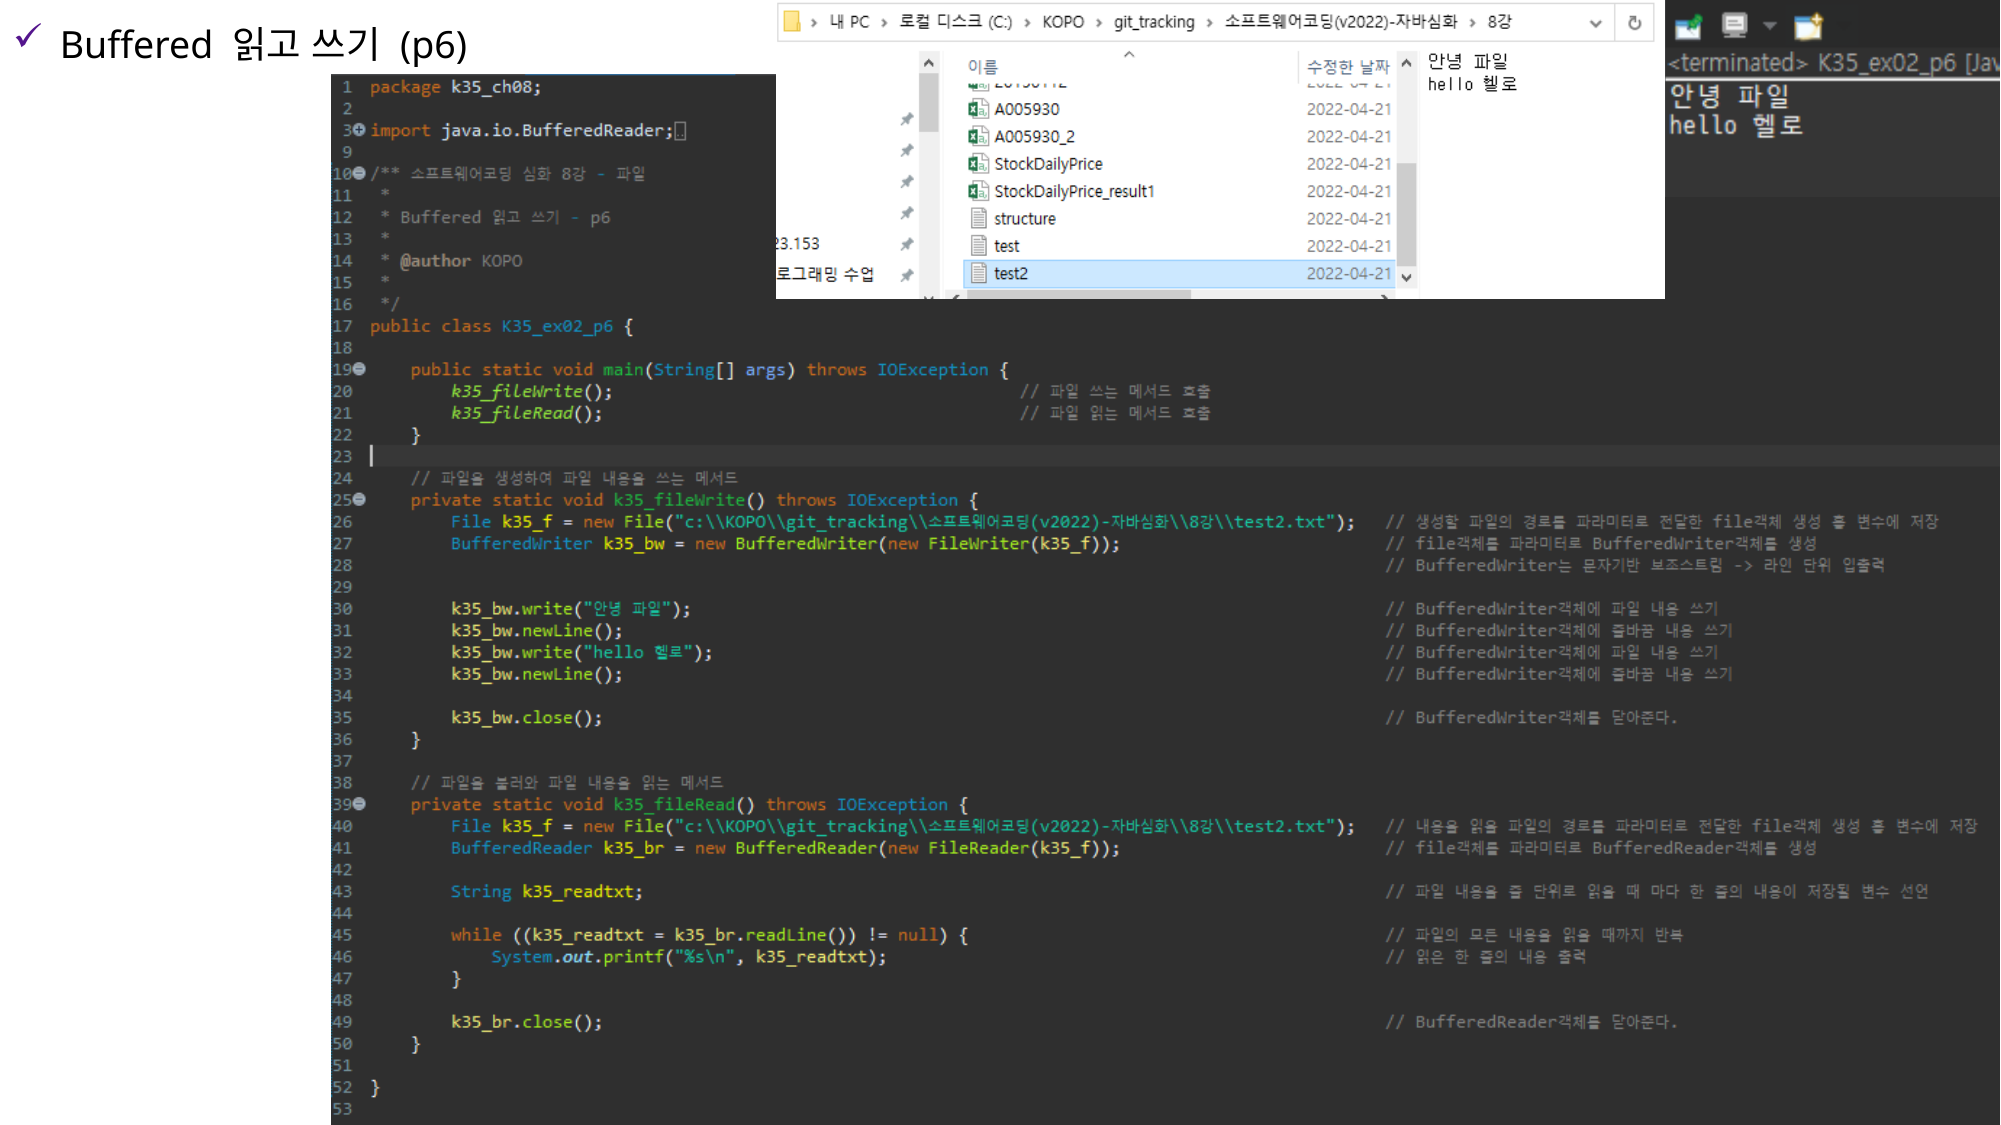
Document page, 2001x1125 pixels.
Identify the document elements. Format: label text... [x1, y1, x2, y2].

picture [331, 0, 2000, 1125]
text_box Buffered 읽고 쓰기 (p6) [0, 0, 482, 74]
